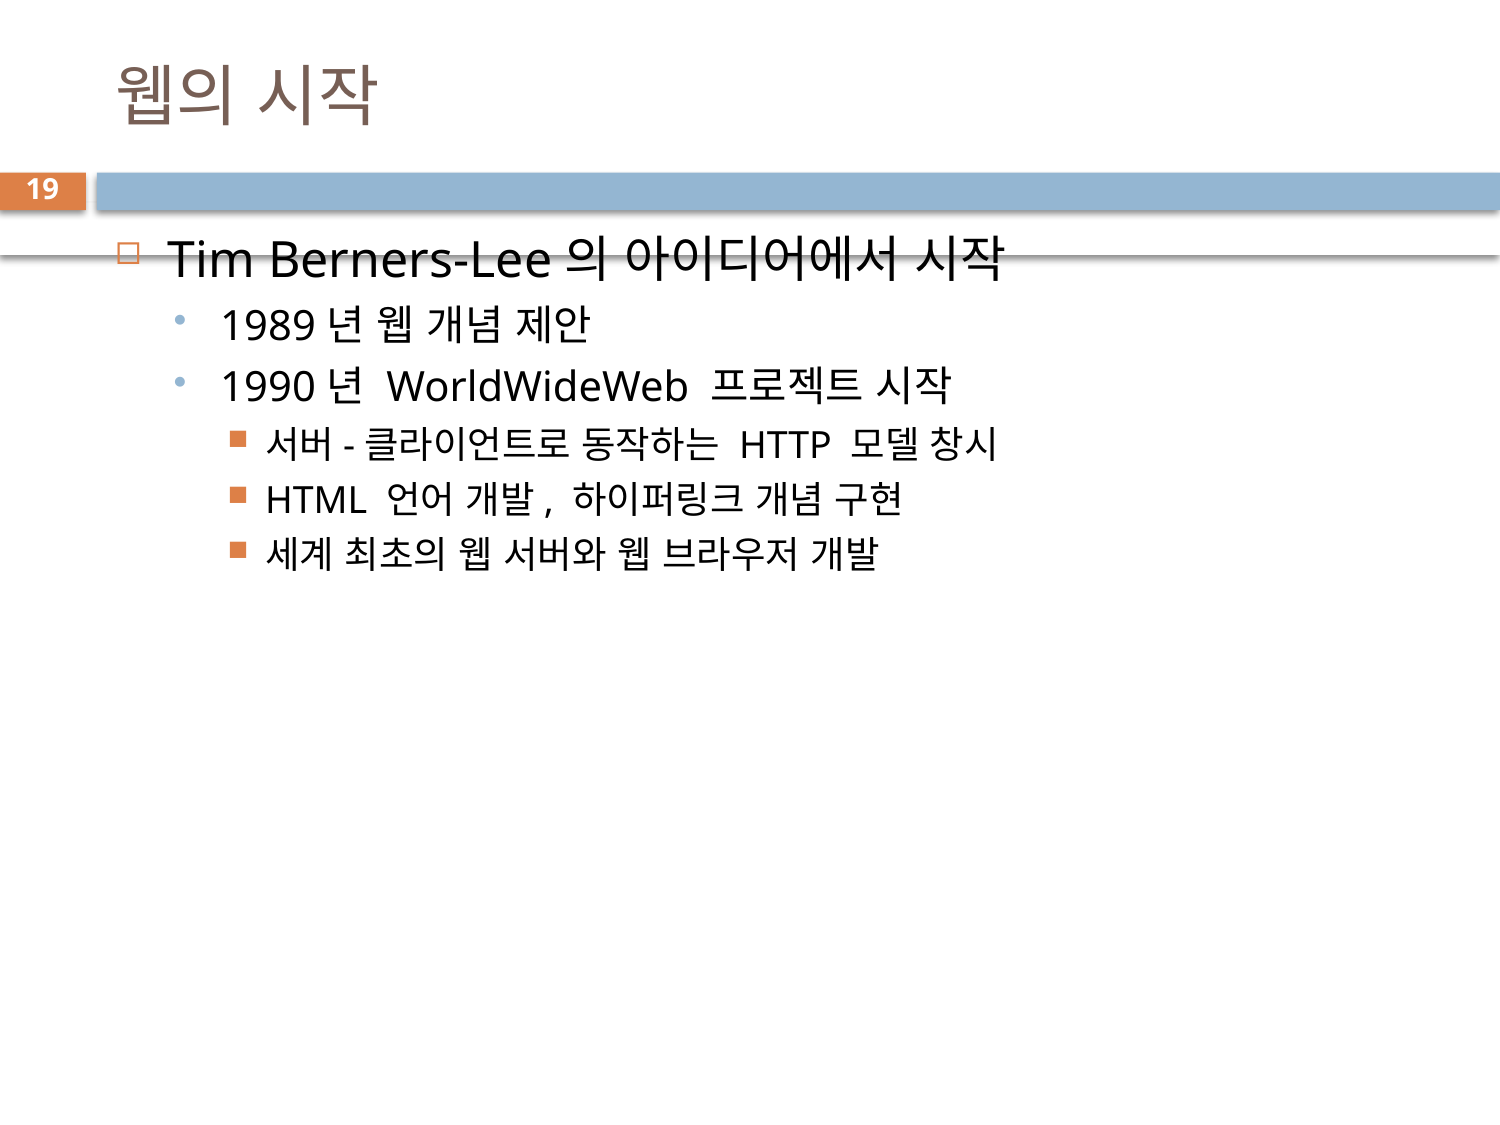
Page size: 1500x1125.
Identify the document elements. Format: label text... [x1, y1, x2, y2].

slide_number 19 [0, 170, 87, 211]
list Tim Berners-Lee의 아이디어에서 시작 1989년 웹 개념 제안 1990년 WorldWideWeb 프로젝트 시작 서버-클라이언트로 동작하는 HTTP 모델 창시 HTML 언어 개발, 하이퍼링크 개념 구현 세계 최초의 웹 서버와 웹 브라우저 개발 [100, 219, 1438, 1047]
title 웹의 시작 [100, 37, 1438, 149]
